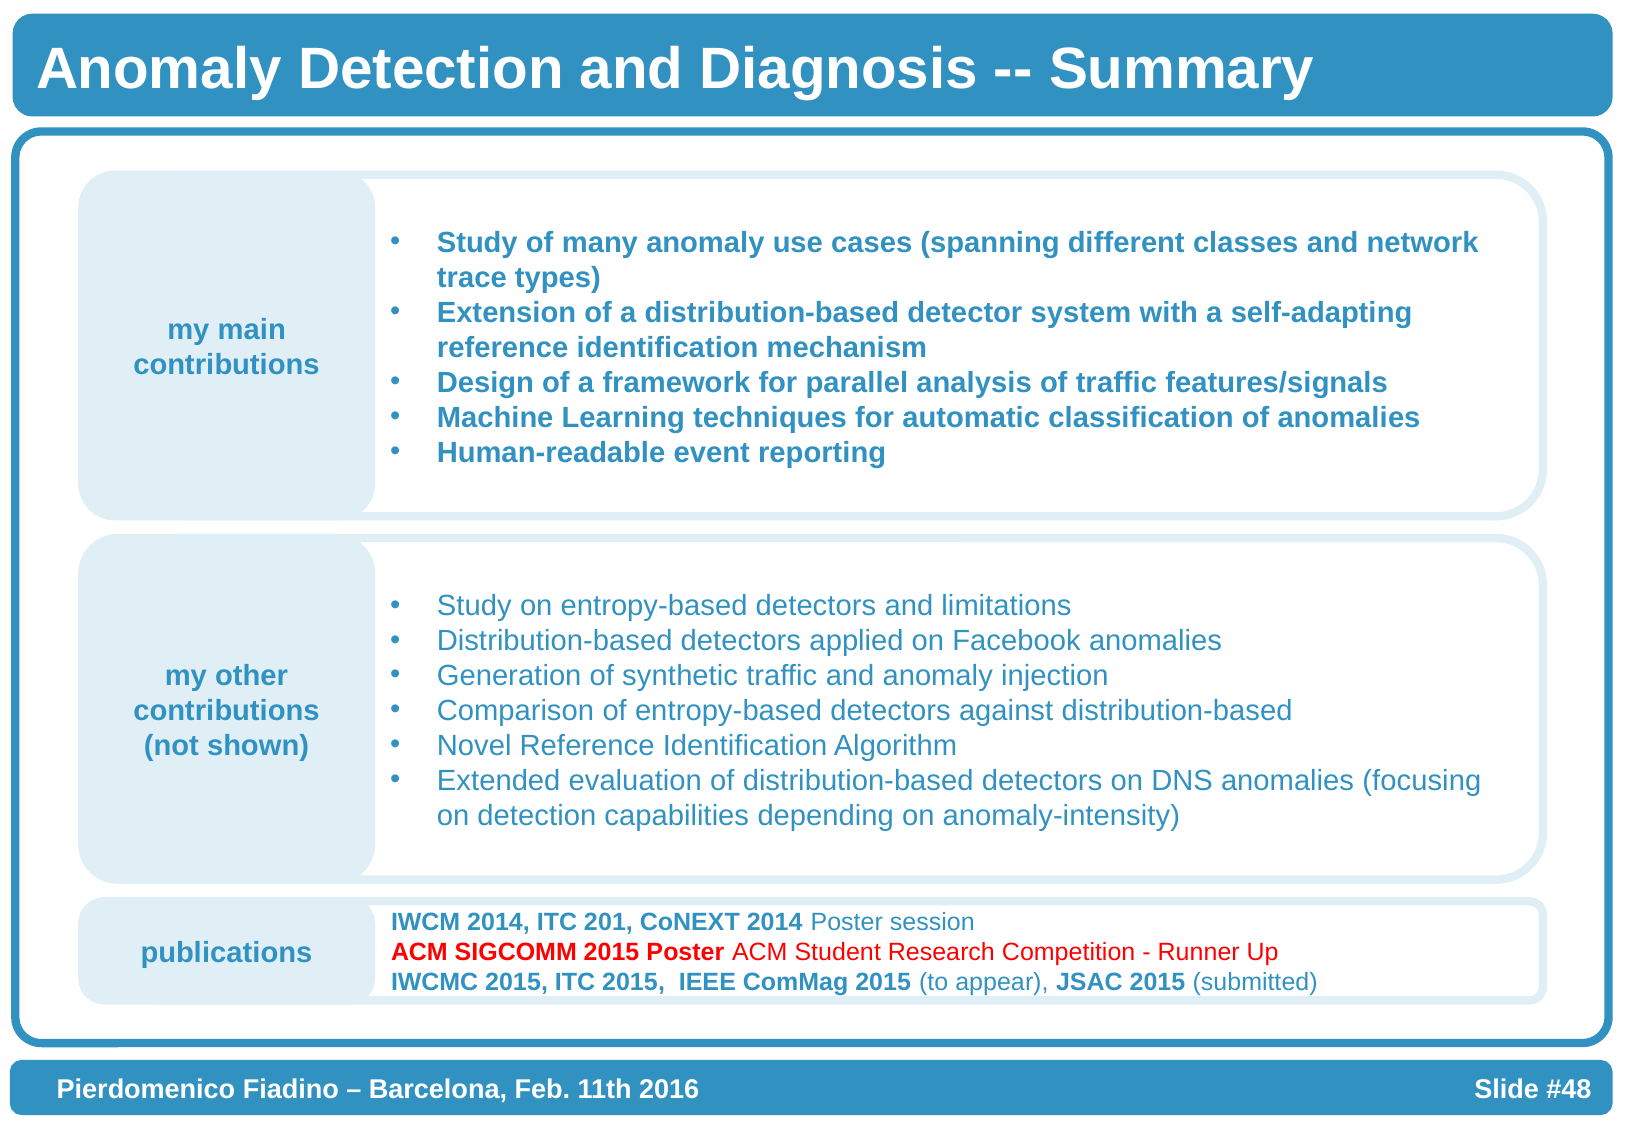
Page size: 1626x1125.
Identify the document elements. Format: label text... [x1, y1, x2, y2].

text_box publications [81, 900, 372, 1002]
text_box Anomaly Detection and Diagnosis -- Summary [15, 16, 1610, 114]
text_box [14, 130, 1610, 1045]
text_box IWCM 2014, ITC 201, CoNEXT 2014 Poster session ACM SIGCOMM 2015 Poster ACM Student Research Competition - Runner Up IWCMC 2015, ITC 2015, IEEE ComMag 2015 (to appear), JSAC 2015 (submitted) [352, 900, 1545, 1002]
text_box my main contributions [81, 173, 372, 518]
text_box my other contributions (not shown) [81, 537, 372, 881]
text_box Pierdomenico Fiadino – Barcelona, Feb. 11th 2016............... Slide #48 [12, 1063, 1610, 1112]
text_box Study of many anomaly use cases (spanning different classes and network trace types) Extension of a distribution-based detector system with a self-adapting reference identification mechanism Design of a framework for parallel analysis of traffic features/signals Machine Learning techniques for automatic classification of anomalies Human-readable event reporting [342, 173, 1545, 518]
text_box Study on entropy-based detectors and limitations Distribution-based detectors applied on Facebook anomalies Generation of synthetic traffic and anomaly injection Comparison of entropy-based detectors against distribution-based Novel Reference Identification Algorithm Extended evaluation of distribution-based detectors on DNS anomalies (focusing on detection capabilities depending on anomaly-intensity) [343, 537, 1545, 881]
